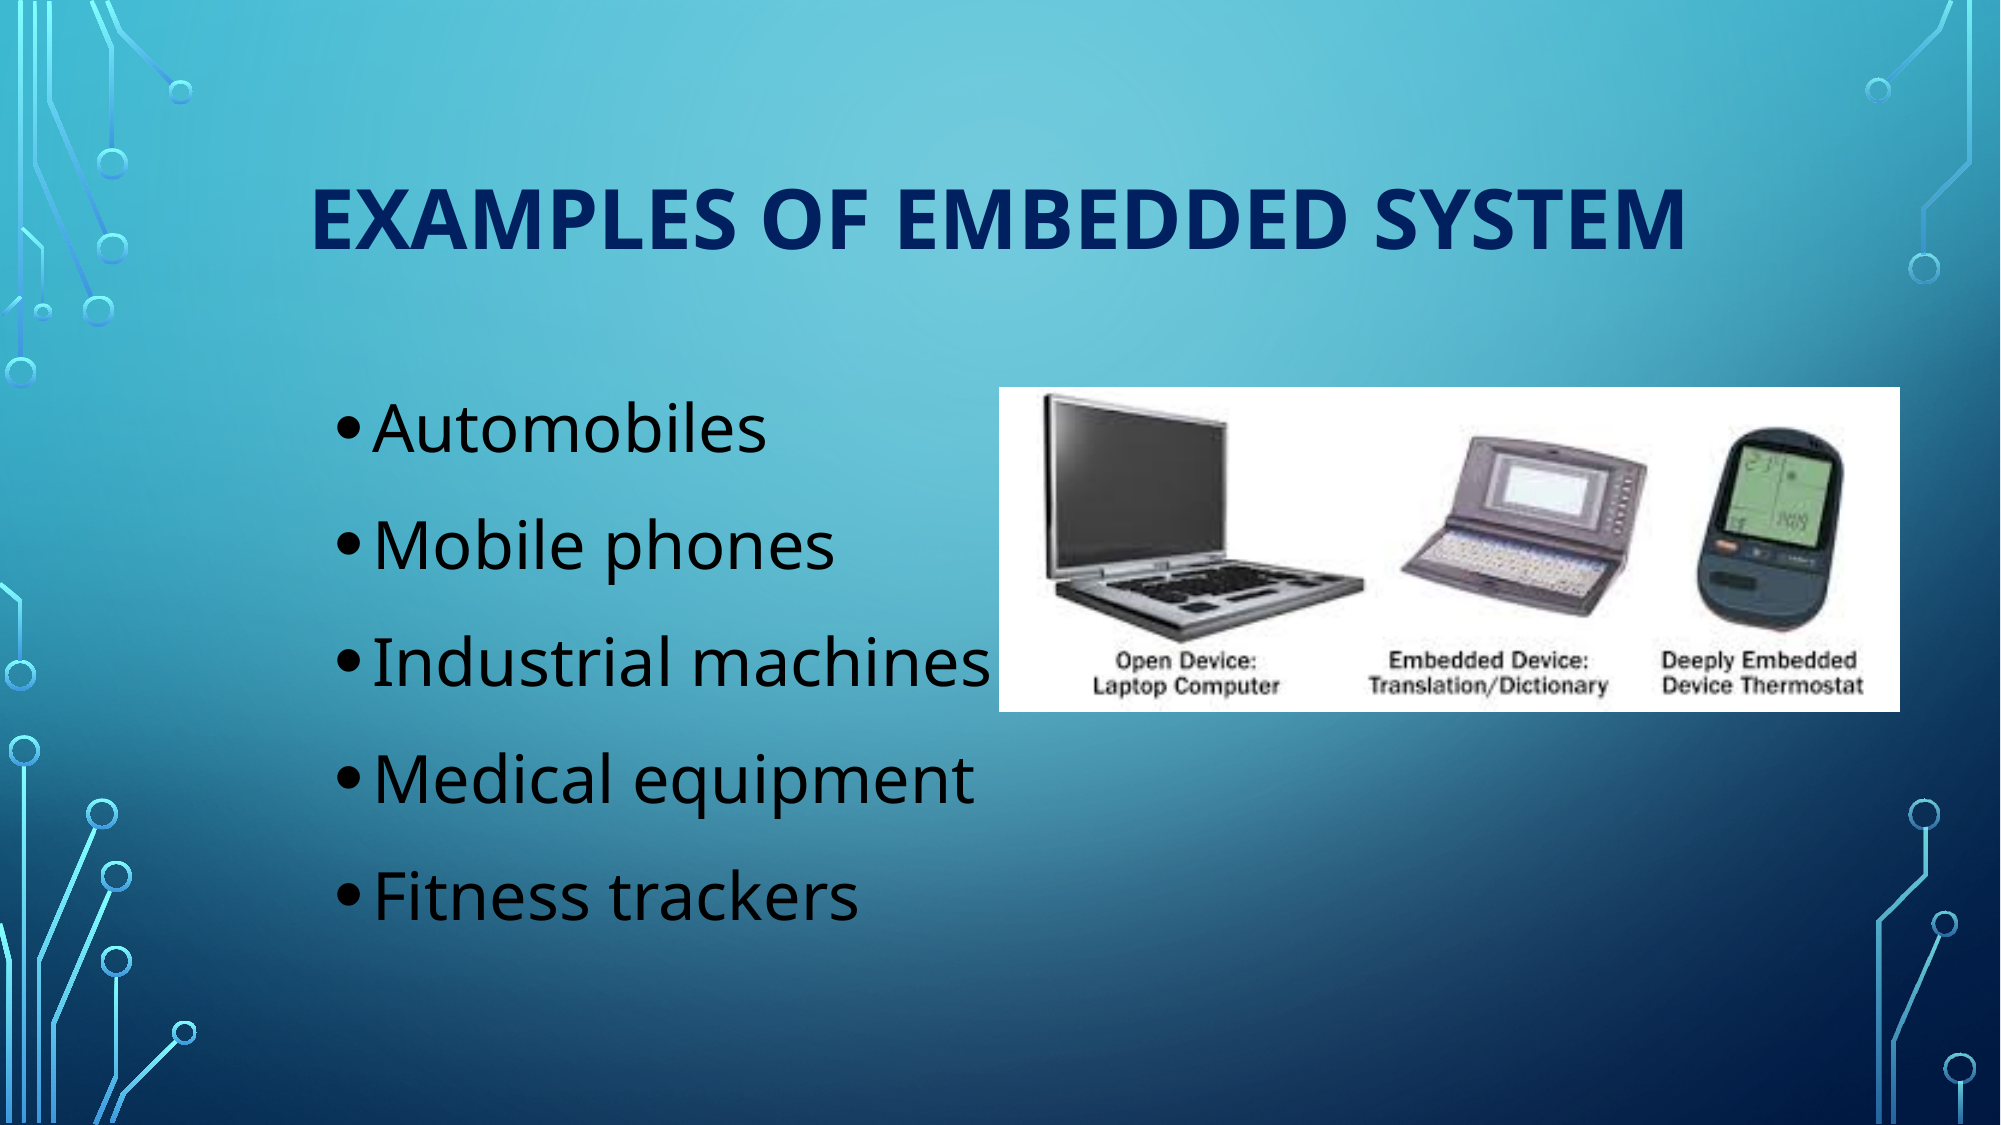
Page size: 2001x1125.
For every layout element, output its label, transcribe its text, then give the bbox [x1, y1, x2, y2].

title EXAMPLES OF EMBEDDED SYSTEM [187, 101, 1813, 344]
list Automobiles Mobile phones Industrial machines Medical equipment Fitness trackers [319, 362, 1031, 944]
picture [999, 387, 1900, 712]
